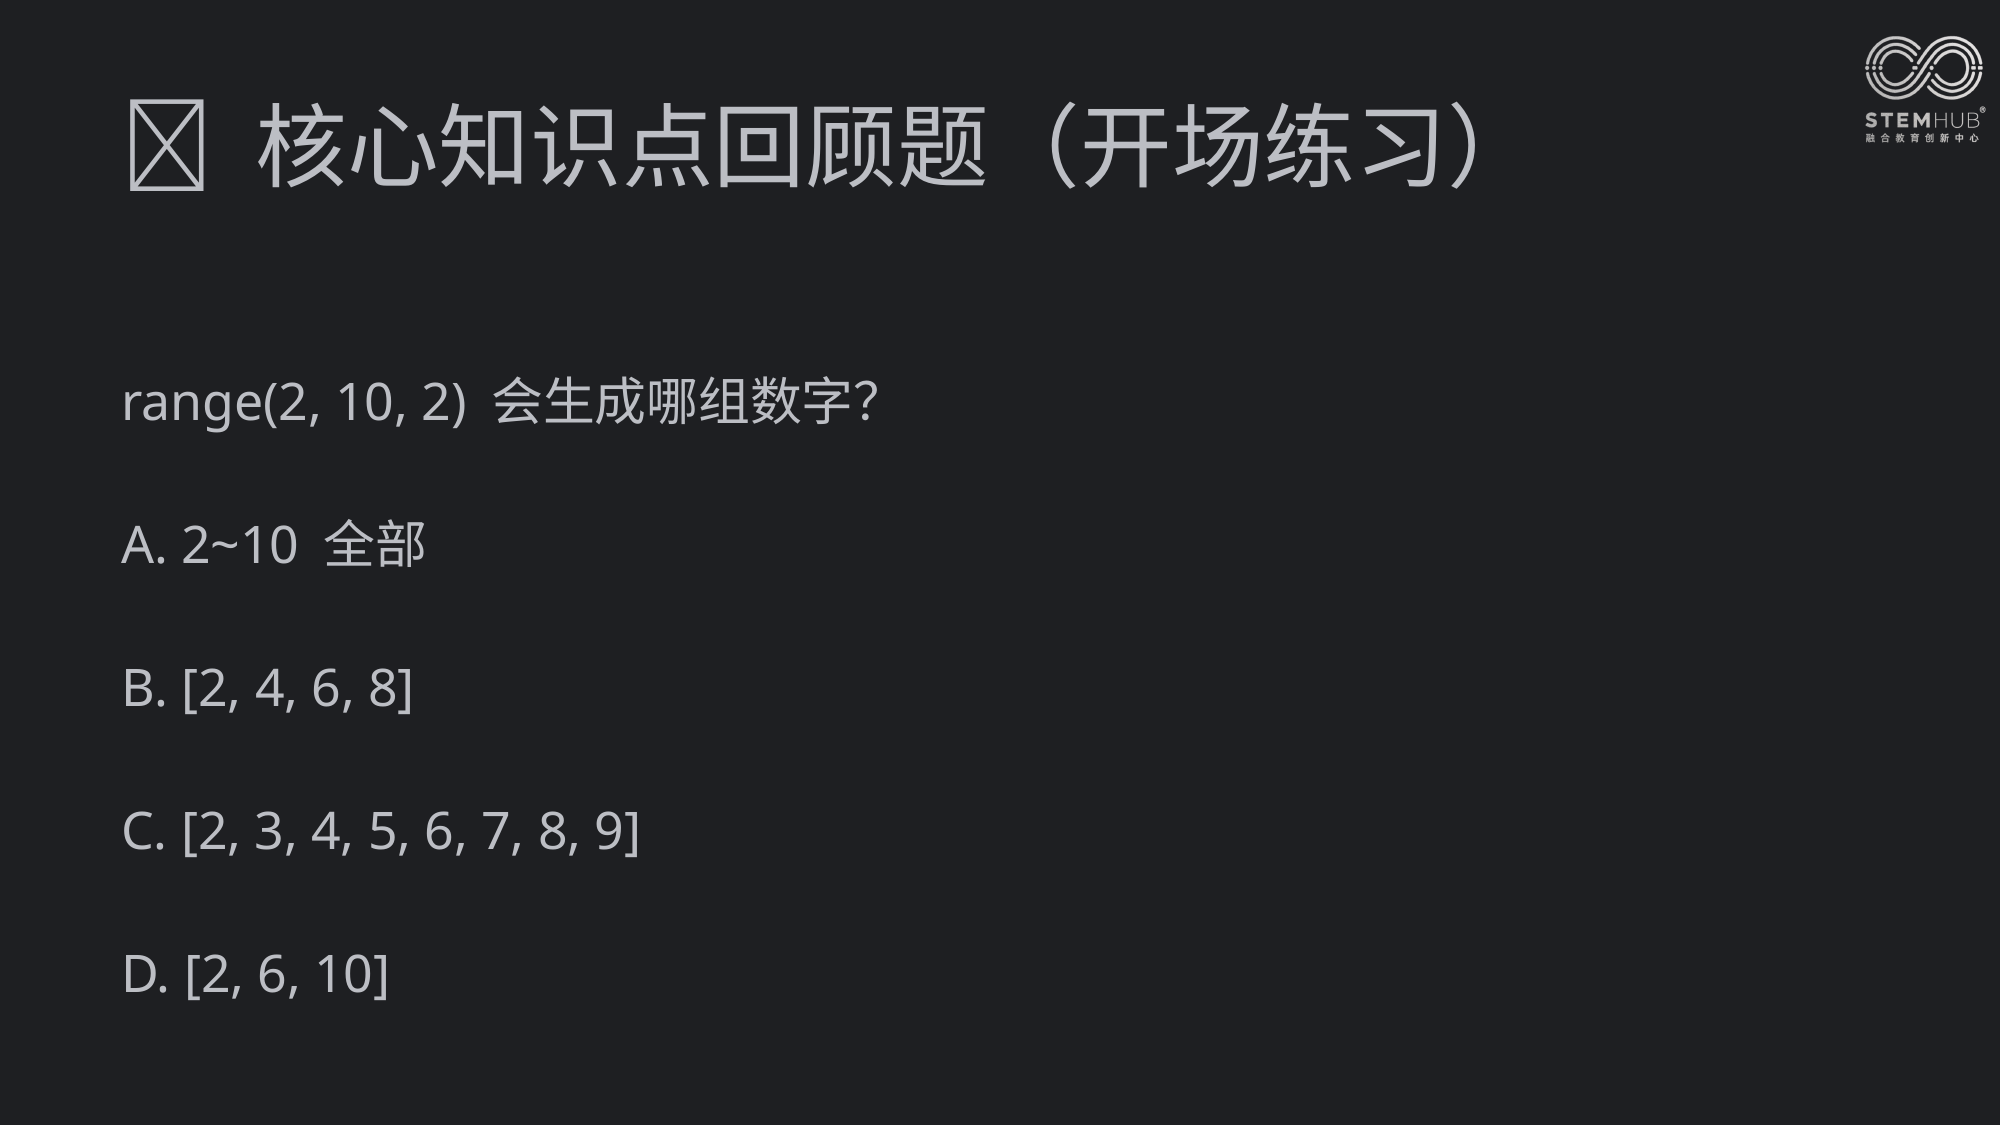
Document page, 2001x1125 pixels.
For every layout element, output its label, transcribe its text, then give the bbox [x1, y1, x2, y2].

list range(2, 10, 2) 会生成哪组数字？ A. 2~10 全部 B. [2, 4, 6, 8] C. [2, 3, 4, 5, 6, 7, 8, 9] D. [2, 6, 10] [106, 299, 1237, 1014]
title 🧠 核心知识点回顾题（开场练习） [106, 42, 1832, 260]
picture [1849, 0, 2000, 180]
